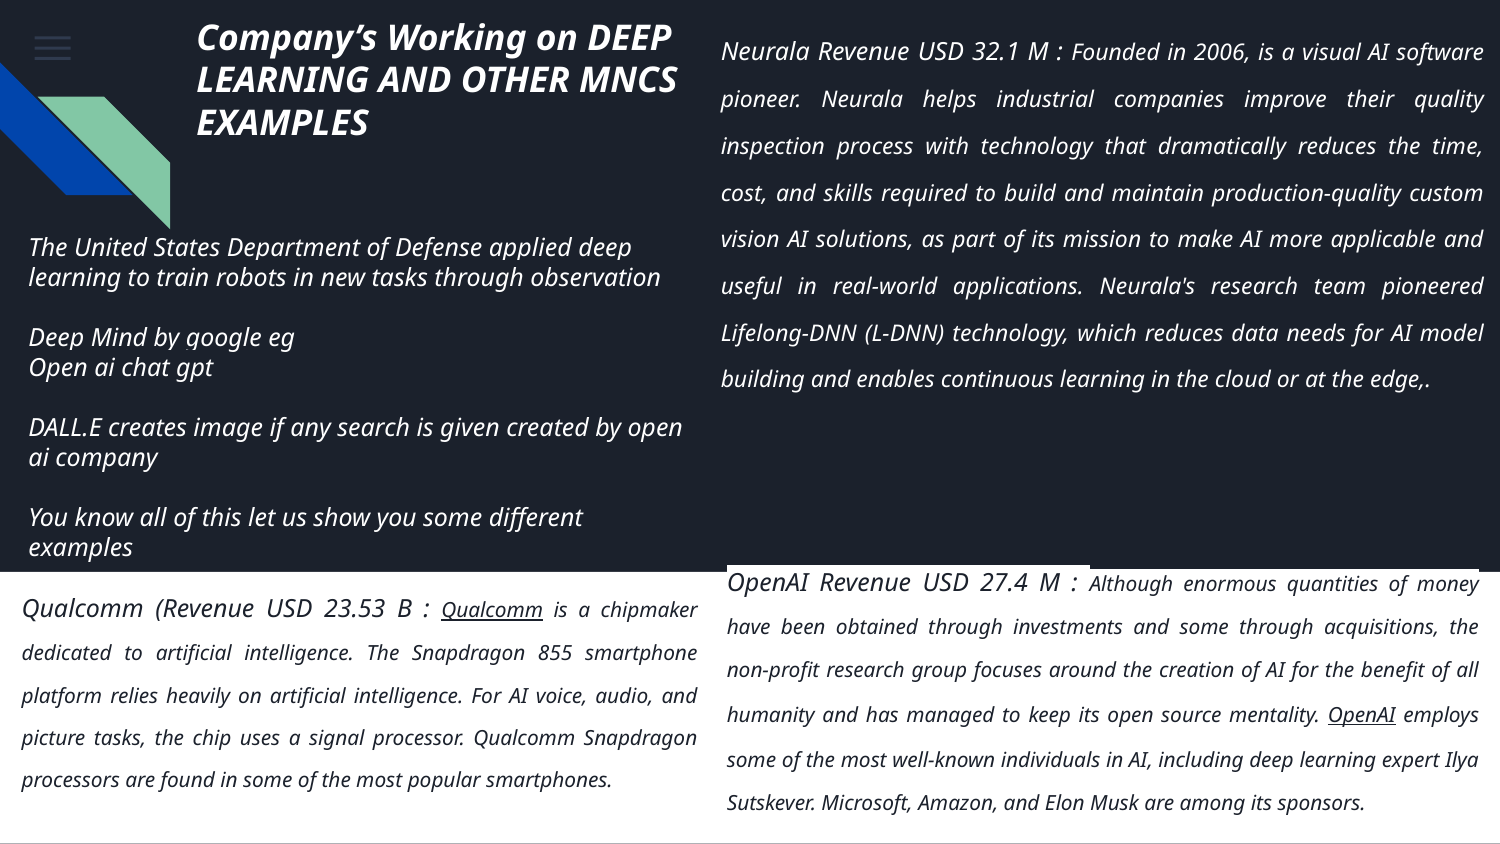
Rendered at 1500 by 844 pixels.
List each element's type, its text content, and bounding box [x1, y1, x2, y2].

text_box The United States Department of Defense applied deep learning to train robots in new tasks through observation Deep Mind by google eg Open ai chat gpt DALL.E creates image if any search is given created by open ai company You know all of this let us show you some different examples [13, 216, 706, 556]
text_box Neurala Revenue USD 32.1 M : Founded in 2006, is a visual AI software pioneer. Neurala helps industrial companies improve their quality inspection process with technology that dramatically reduces the time, cost, and skills required to build and maintain production-quality custom vision AI solutions, as part of its mission to make AI more applicable and useful in real-world applications. Neurala's research team pioneered Lifelong-DNN (L-DNN) technology, which reduces data needs for AI model building and enables continuous learning in the cloud or at the edge,. [705, 0, 1500, 408]
title Company’s Working on DEEP LEARNING AND OTHER MNCS EXAMPLES [181, 0, 705, 216]
text_box Qualcomm (Revenue USD 23.53 B : Qualcomm is a chipmaker dedicated to artificial intelligence. The Snapdragon 855 smartphone platform relies heavily on artificial intelligence. For AI voice, audio, and picture tasks, the chip uses a signal processor. Qualcomm Snapdragon processors are found in some of the most popular smartphones. [6, 556, 713, 808]
text_box OpenAI Revenue USD 27.4 M : Although enormous quantities of money have been obtained through investments and some through acquisitions, the non-profit research group focuses around the creation of AI for the benefit of all humanity and has managed to keep its open source mentality. OpenAI employs some of the most well-known individuals in AI, including deep learning expert Ilya Sutskever. Microsoft, Amazon, and Elon Musk are among its sponsors. [711, 530, 1494, 830]
